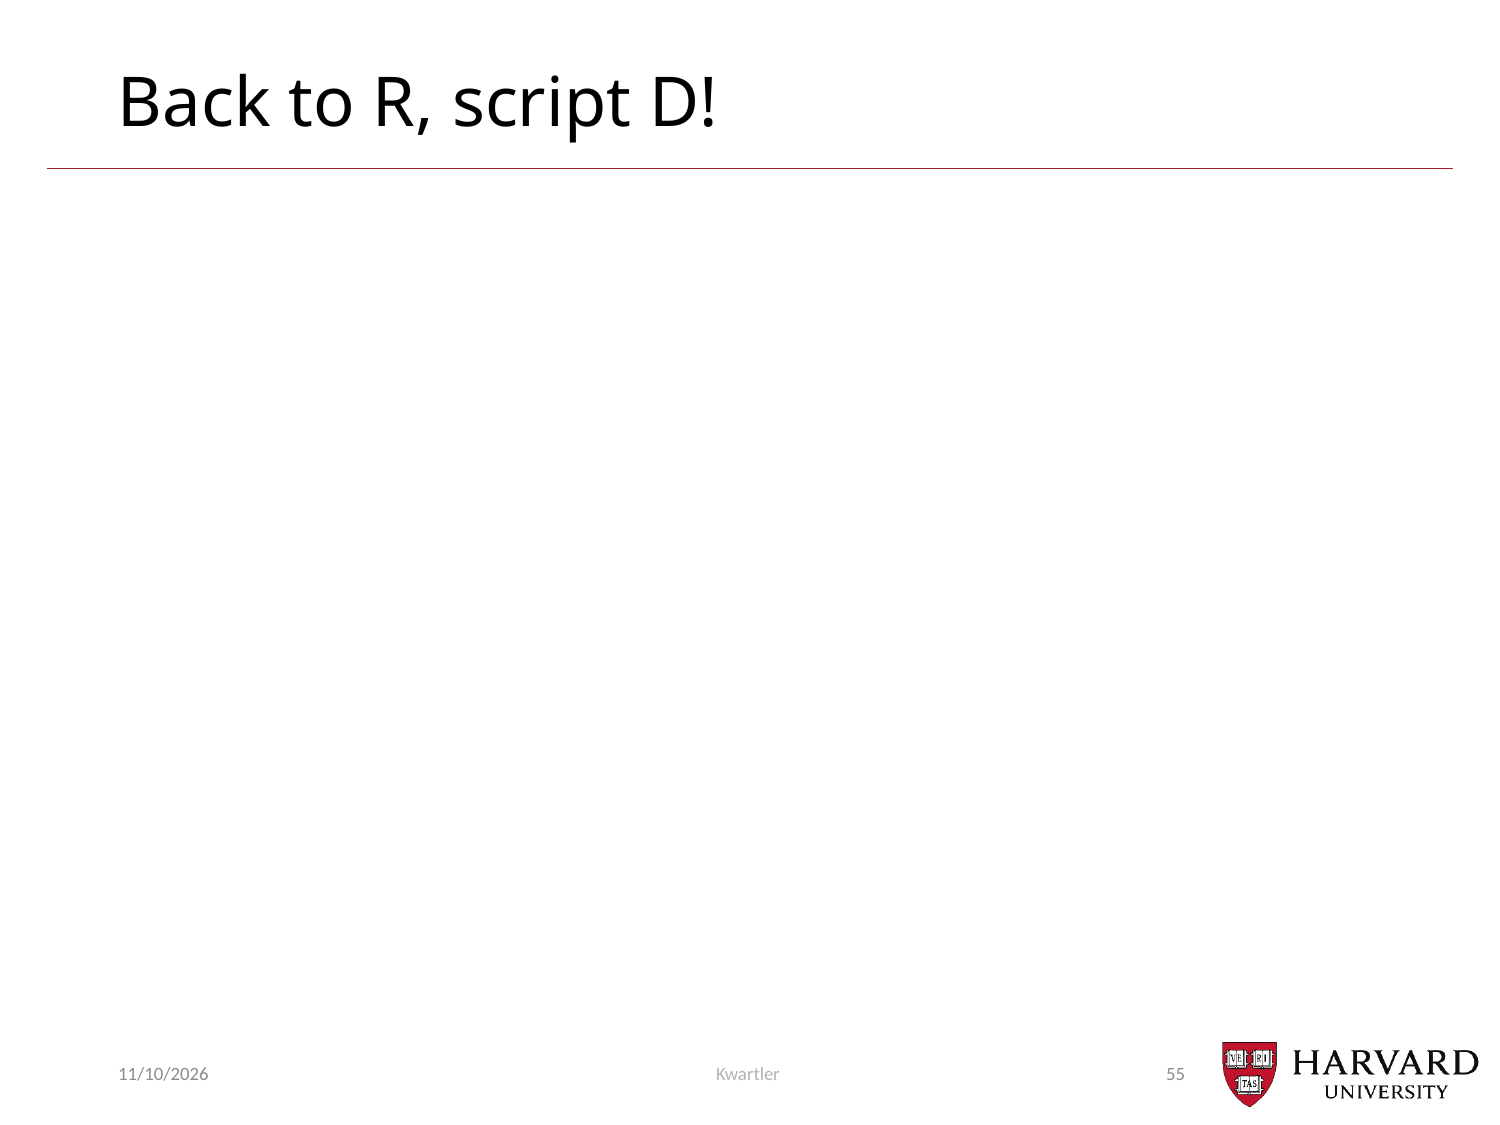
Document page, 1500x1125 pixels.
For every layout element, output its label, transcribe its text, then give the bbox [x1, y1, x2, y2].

picture [1200, 1024, 1500, 1125]
title Back to R, script D! [103, 59, 1397, 157]
footer Kwartler [496, 1042, 1004, 1103]
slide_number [103, 1042, 441, 1103]
slide_number 55 [1059, 1042, 1200, 1103]
